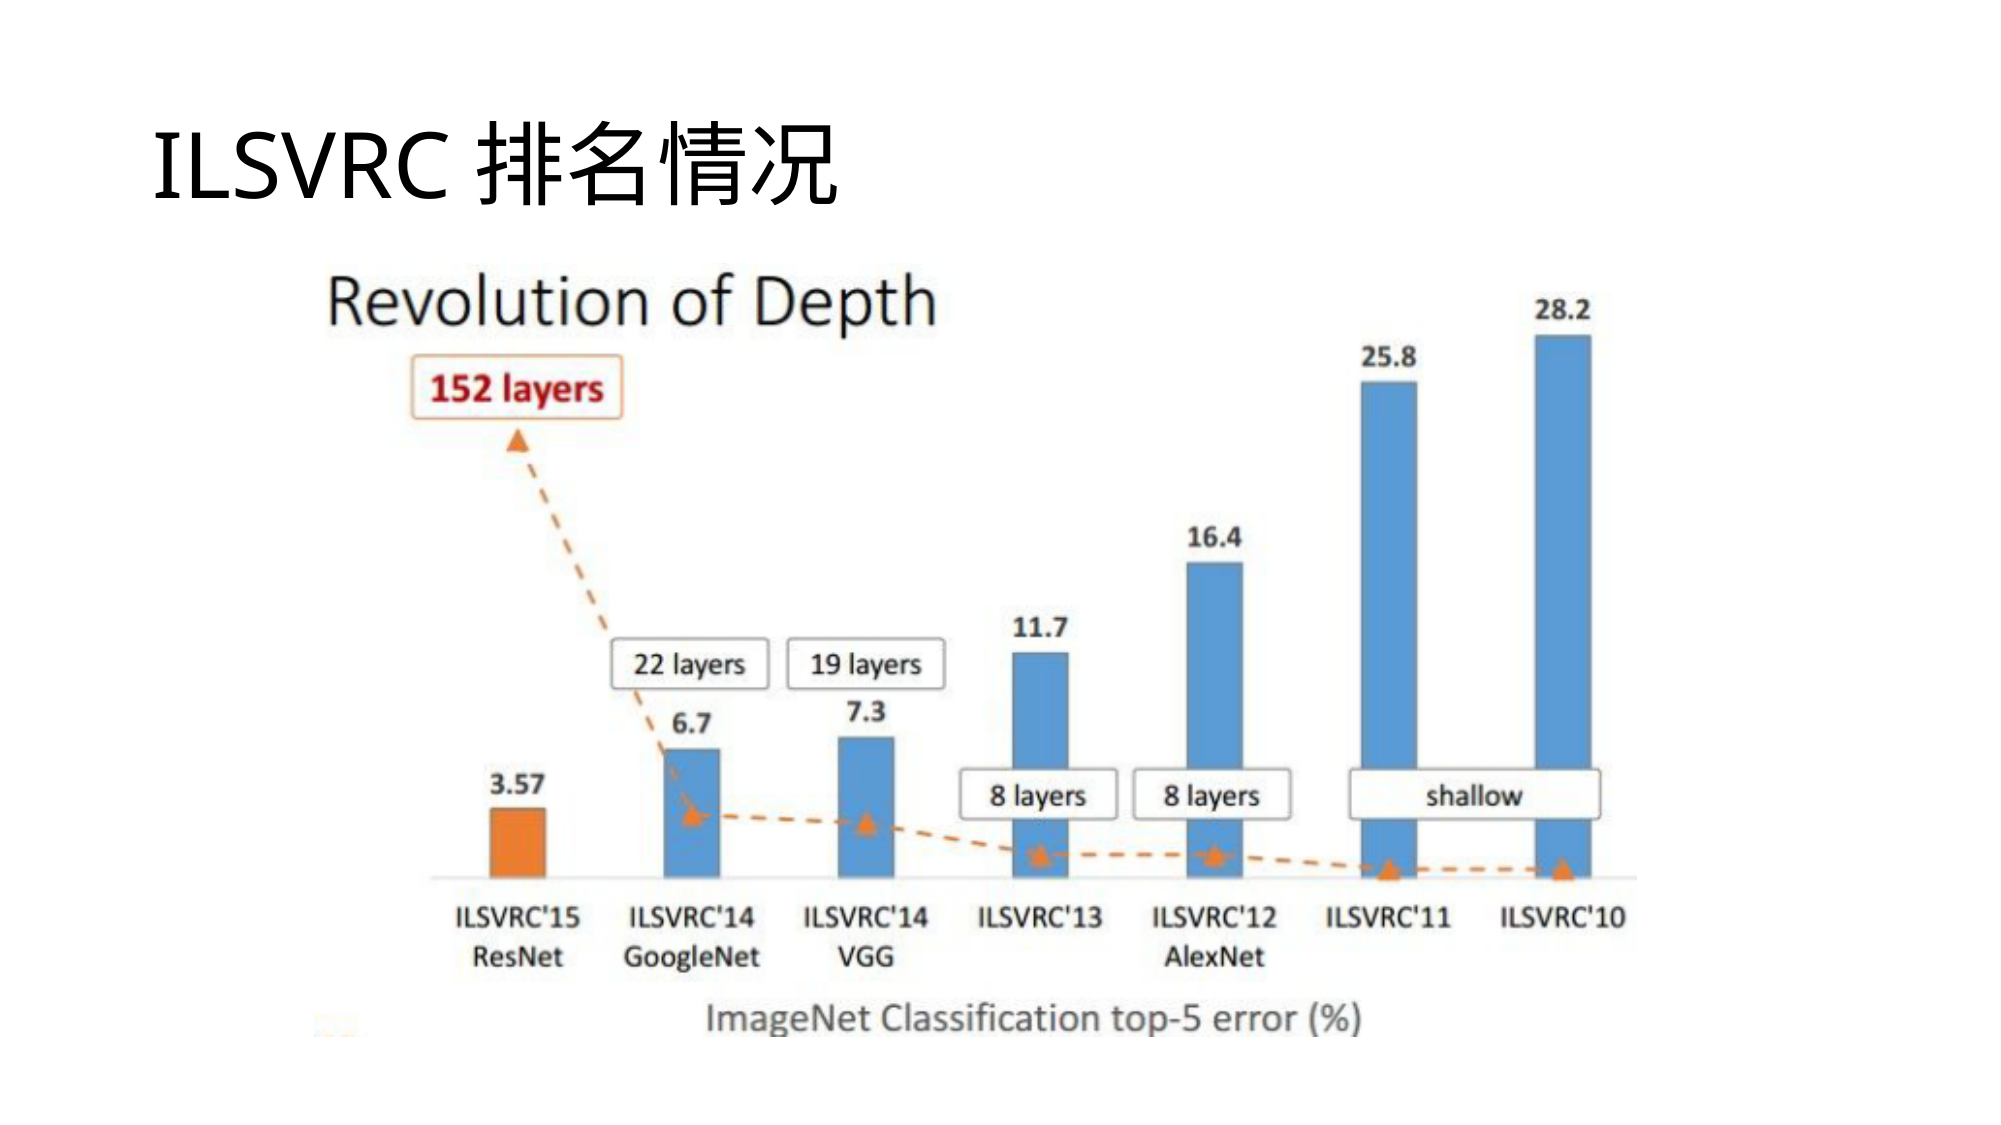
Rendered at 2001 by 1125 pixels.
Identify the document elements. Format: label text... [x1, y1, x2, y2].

picture [313, 263, 1637, 1037]
title ILSVRC排名情况 [137, 59, 1863, 278]
